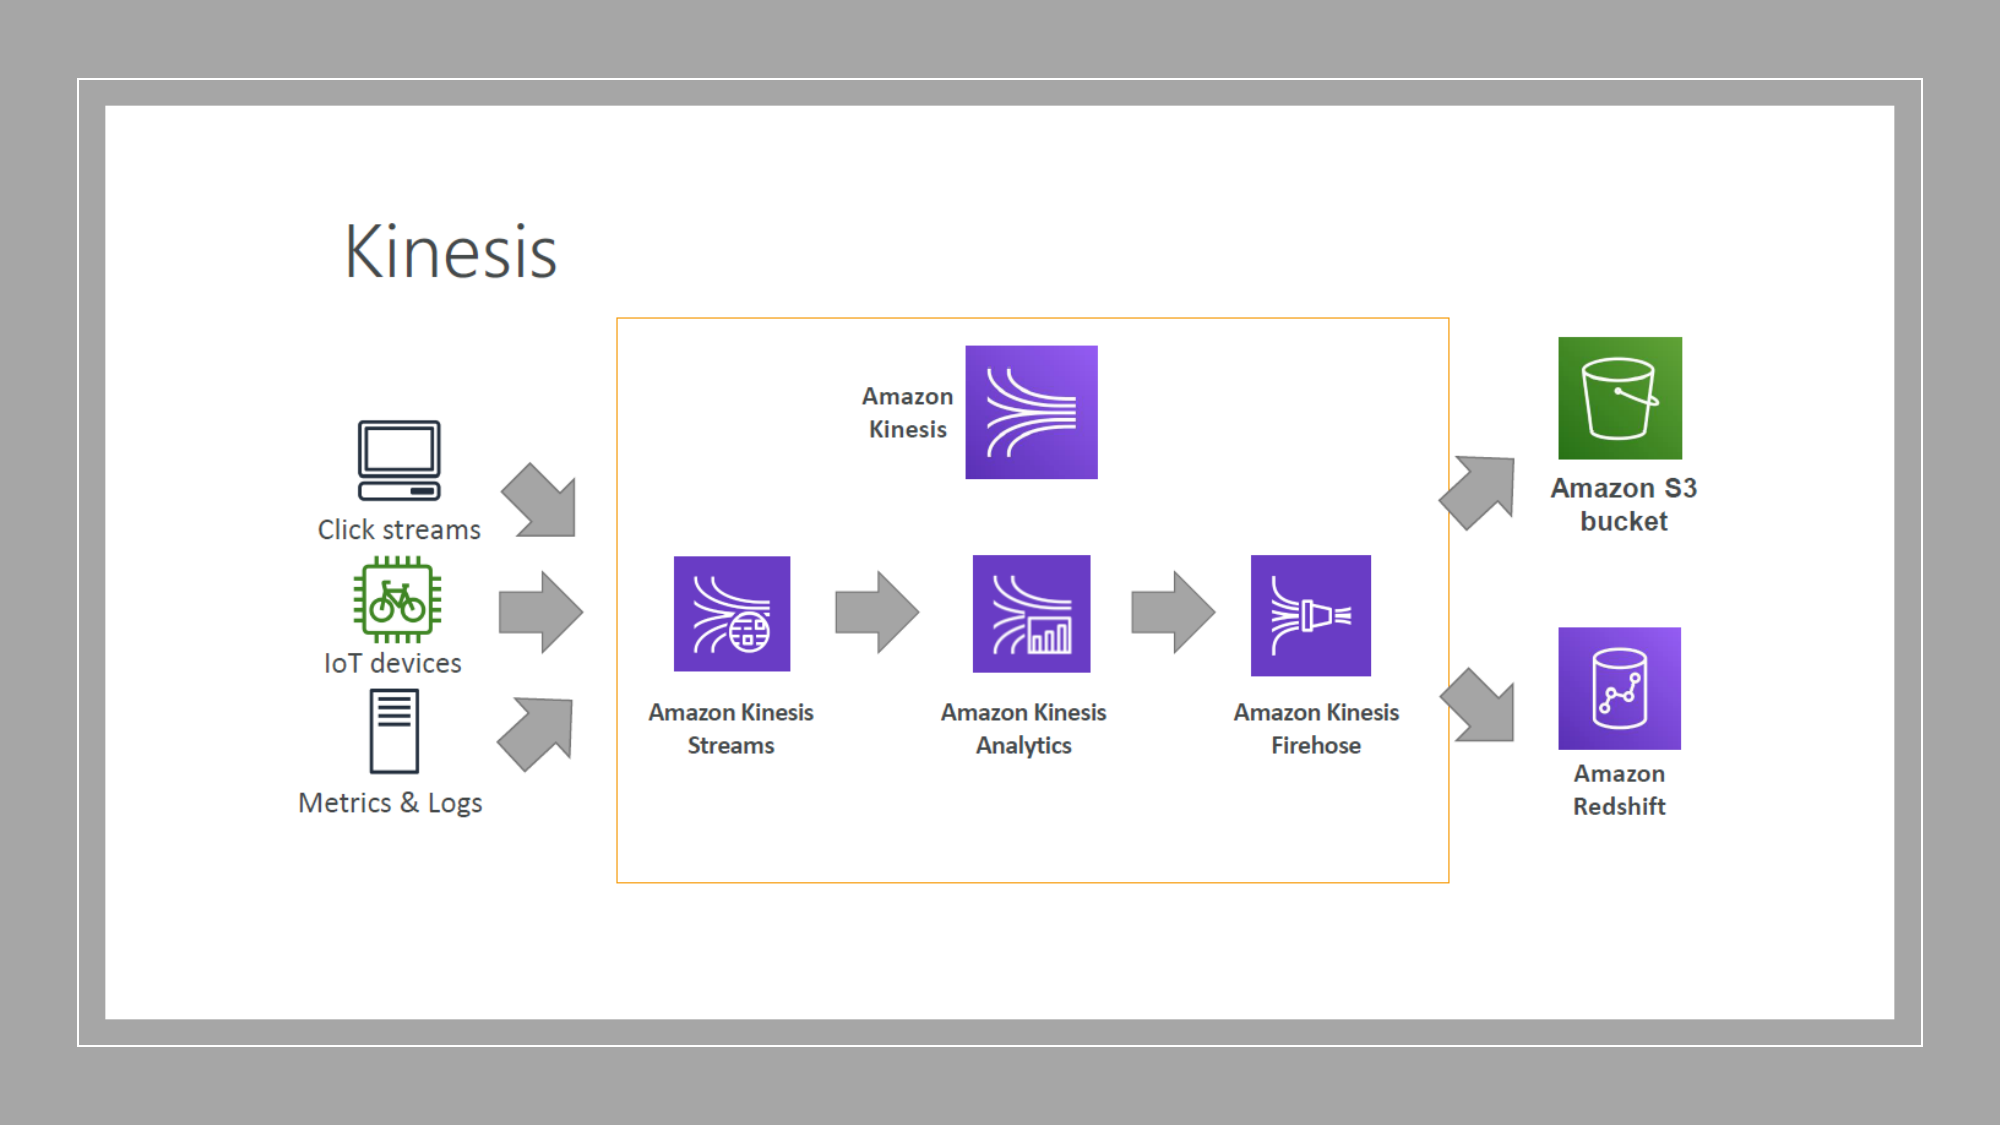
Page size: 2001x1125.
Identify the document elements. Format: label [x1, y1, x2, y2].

text_box [104, 104, 1895, 1020]
text_box [77, 78, 1923, 1047]
text_box [0, 0, 2000, 1125]
picture [260, 184, 1740, 940]
